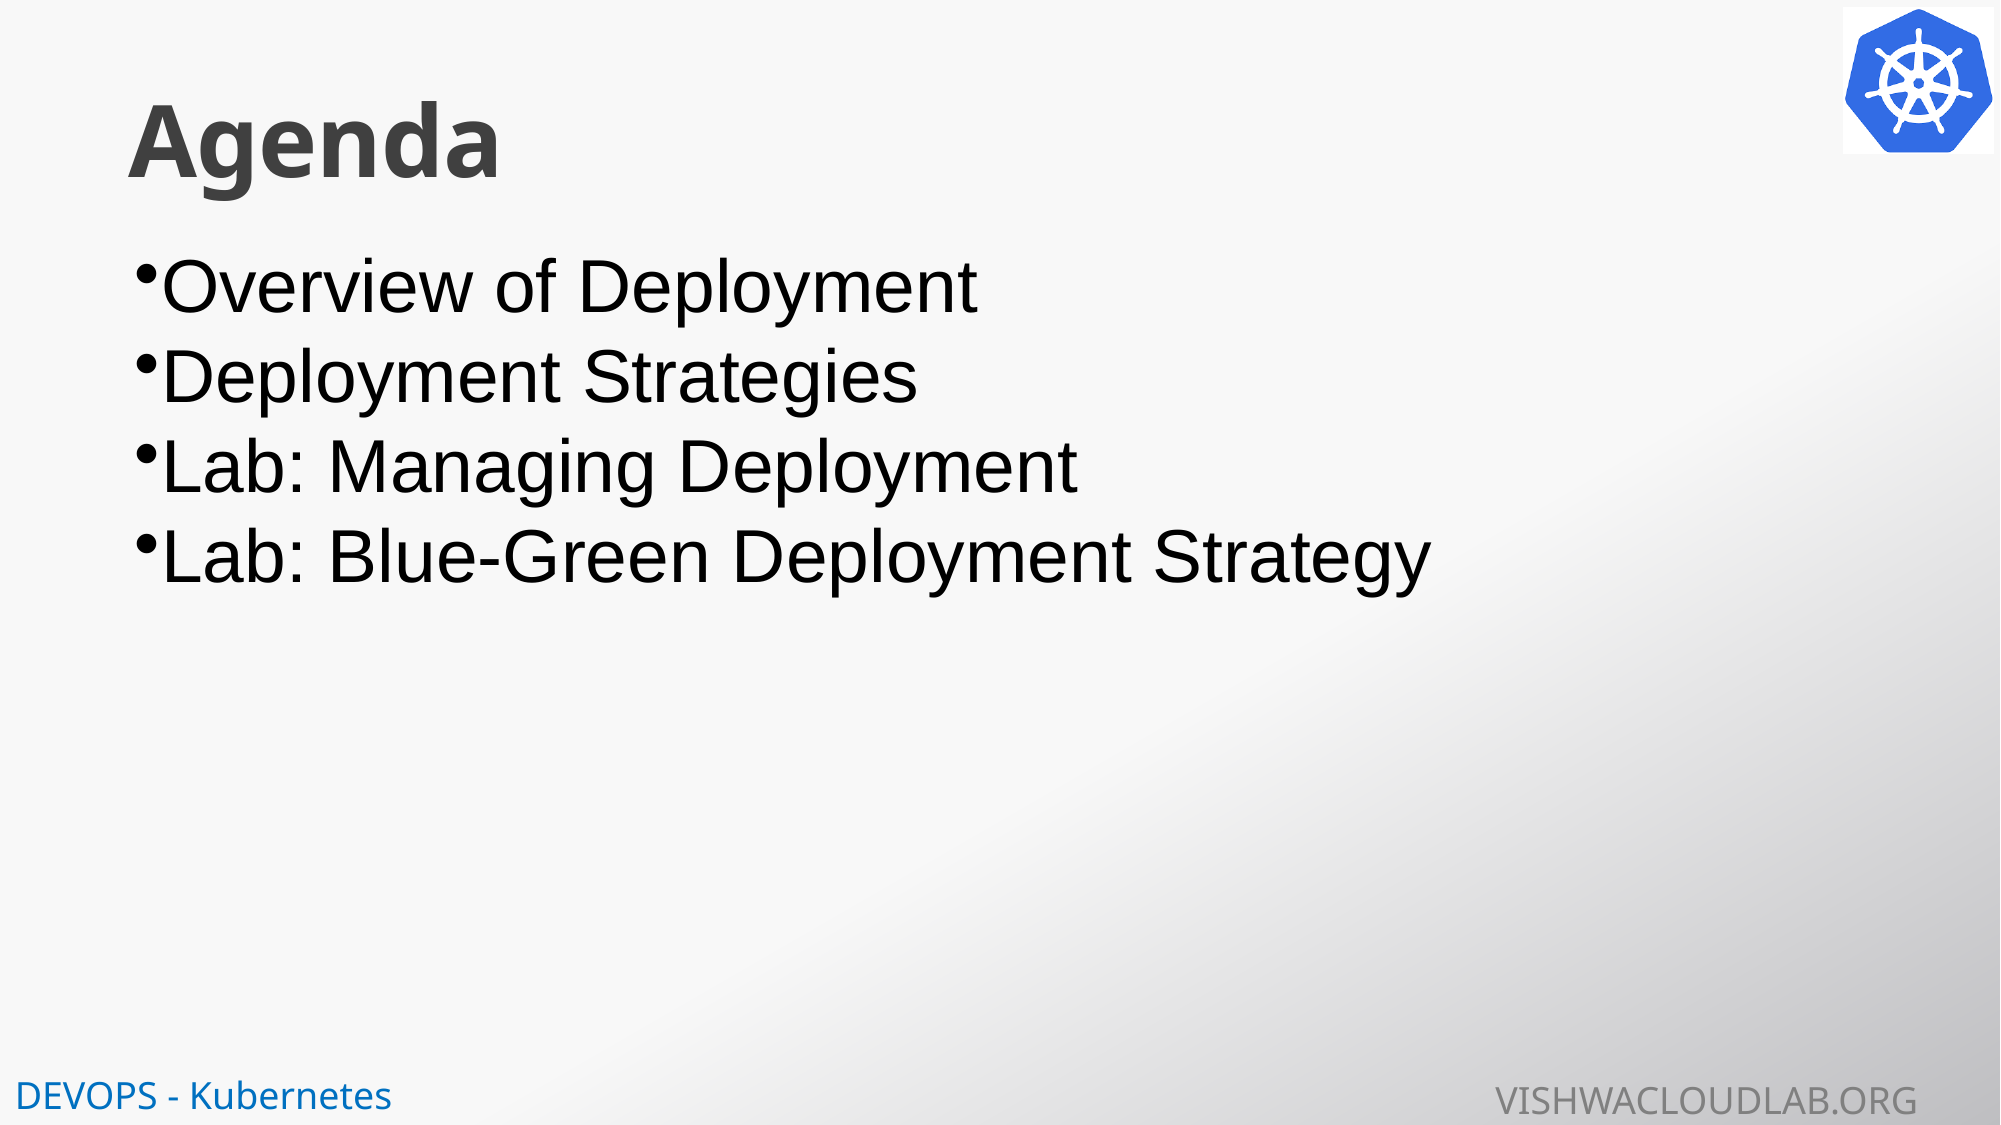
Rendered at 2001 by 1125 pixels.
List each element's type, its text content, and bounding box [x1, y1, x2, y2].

text_box Overview of Deployment Deployment Strategies Lab: Managing Deployment Lab: Blue-Green Deployment Strategy [119, 230, 1448, 605]
title Agenda [113, 47, 1764, 206]
picture [1843, 7, 1994, 154]
